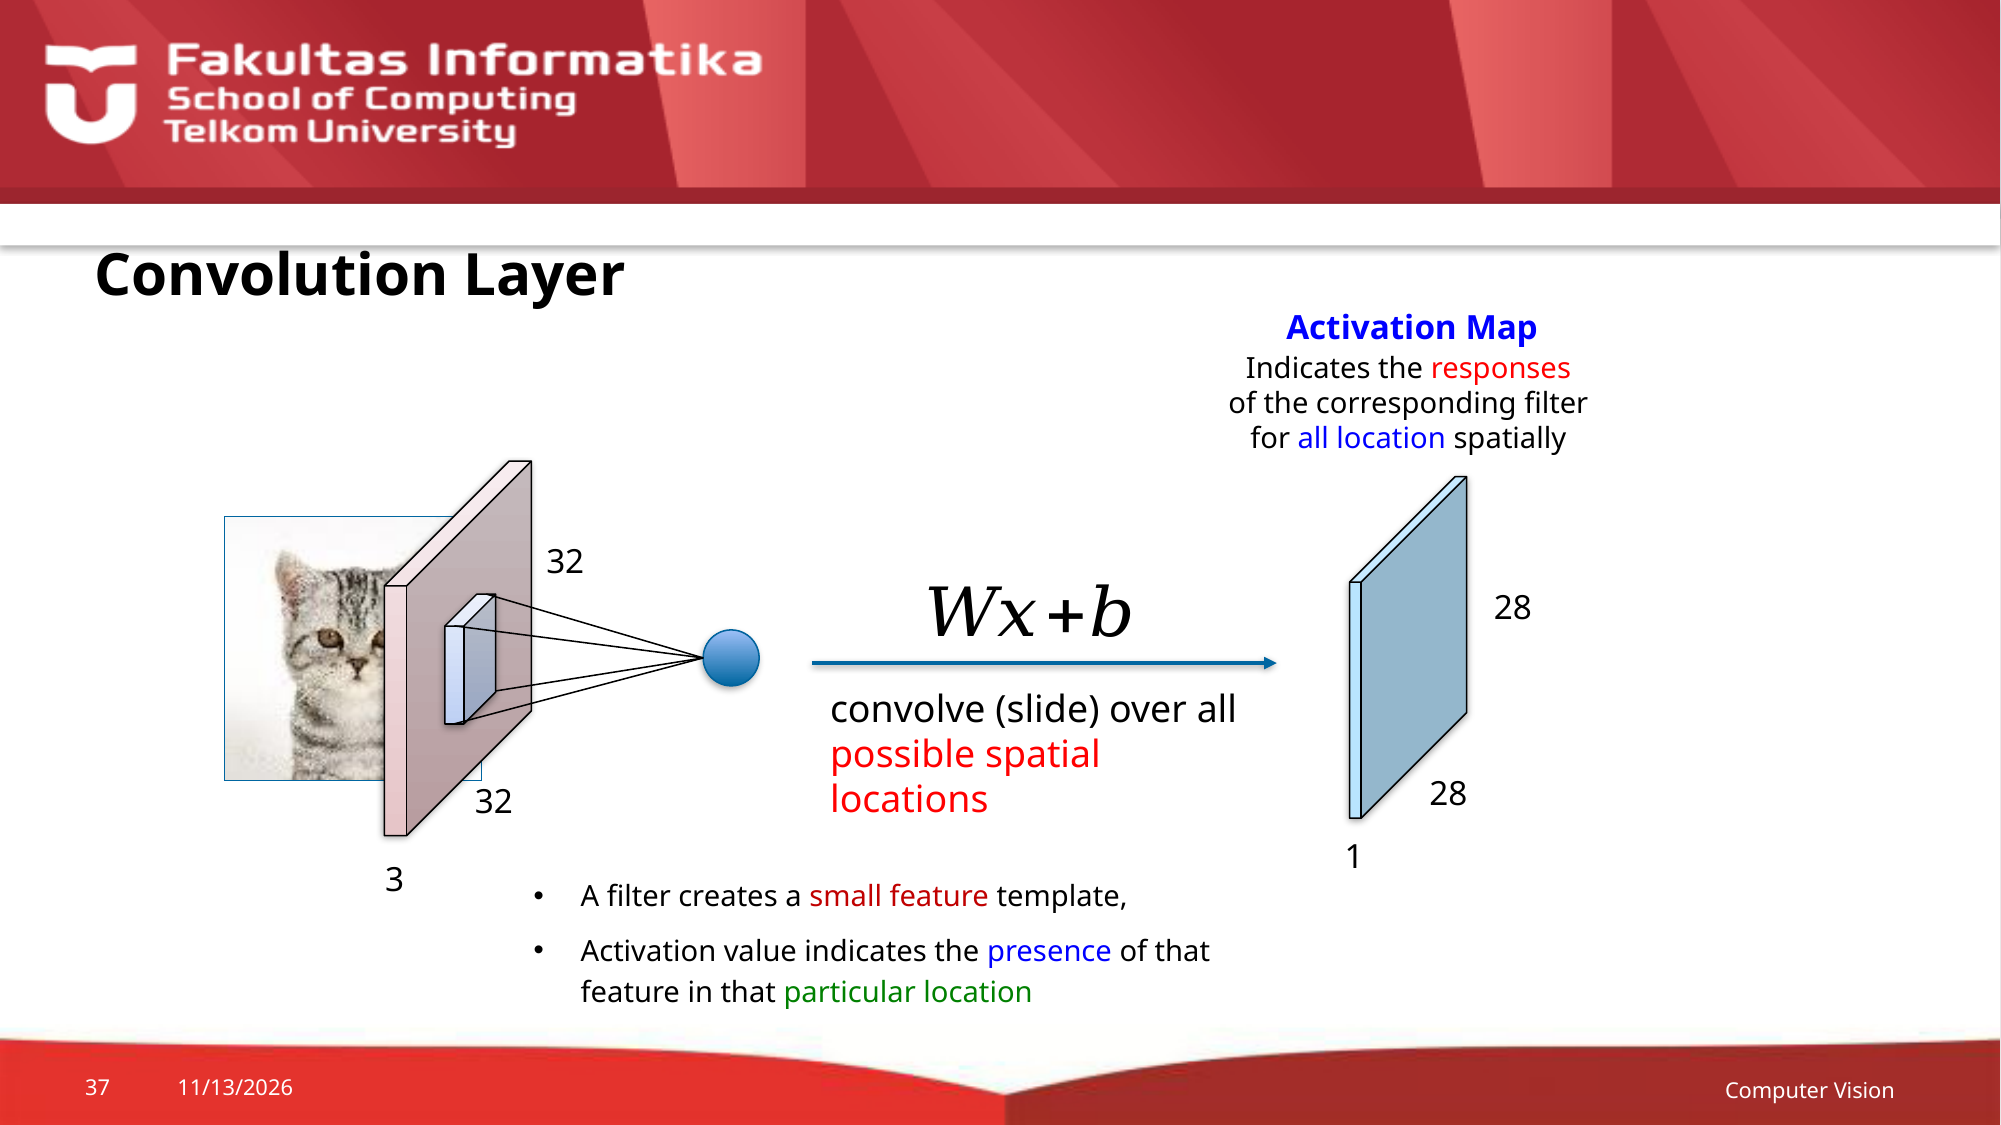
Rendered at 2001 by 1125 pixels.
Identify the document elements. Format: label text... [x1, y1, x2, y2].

text_box 32 [460, 772, 528, 828]
title Convolution Layer [79, 219, 1901, 325]
text_box [383, 788, 456, 837]
text_box A filter creates a small feature template, Activation value indicates the presence of that feature in that particular location [518, 862, 1268, 1016]
text_box convolve (slide) over all possible spatial locations [815, 677, 1271, 828]
text_box [459, 462, 528, 514]
text_box 32 [531, 533, 600, 588]
slide_number 37 [85, 1058, 164, 1119]
text_box Indicates the responses of the corresponding filter for all location spatially [1153, 342, 1671, 462]
picture [0, 0, 2001, 1125]
text_box Activation Map [1202, 299, 1623, 342]
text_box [1328, 476, 1550, 884]
text_box 3 [370, 850, 420, 906]
text_box [455, 460, 533, 592]
picture [224, 515, 483, 781]
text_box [453, 593, 760, 724]
list Computer Vision [1185, 1058, 1911, 1119]
slide_number 18-Sep-20 [177, 1058, 537, 1119]
